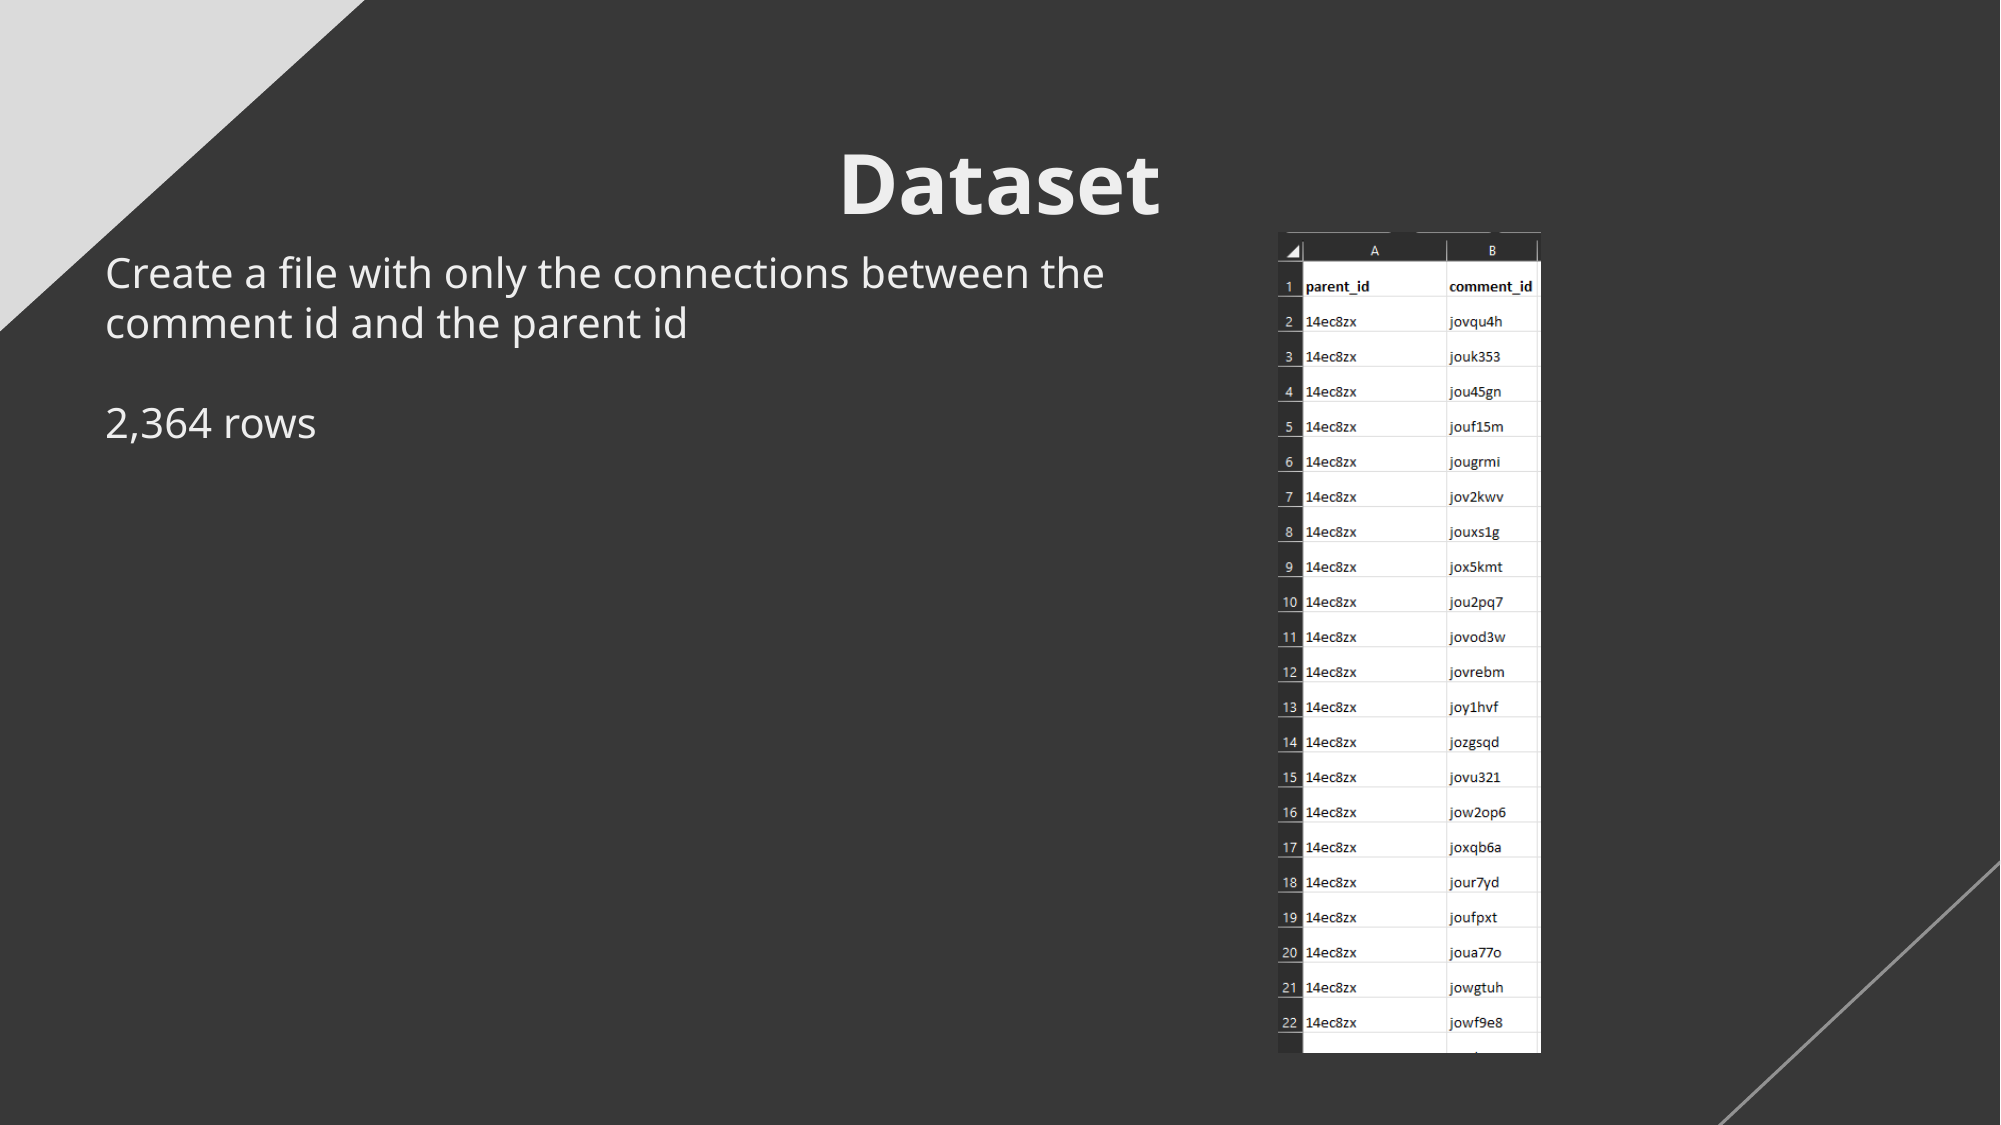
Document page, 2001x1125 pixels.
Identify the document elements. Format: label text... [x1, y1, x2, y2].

picture [1278, 231, 1542, 1053]
text_box Create a file with only the connections between the comment id and the parent id 2,364 rows [90, 231, 1266, 1052]
title Dataset [195, 116, 1805, 232]
